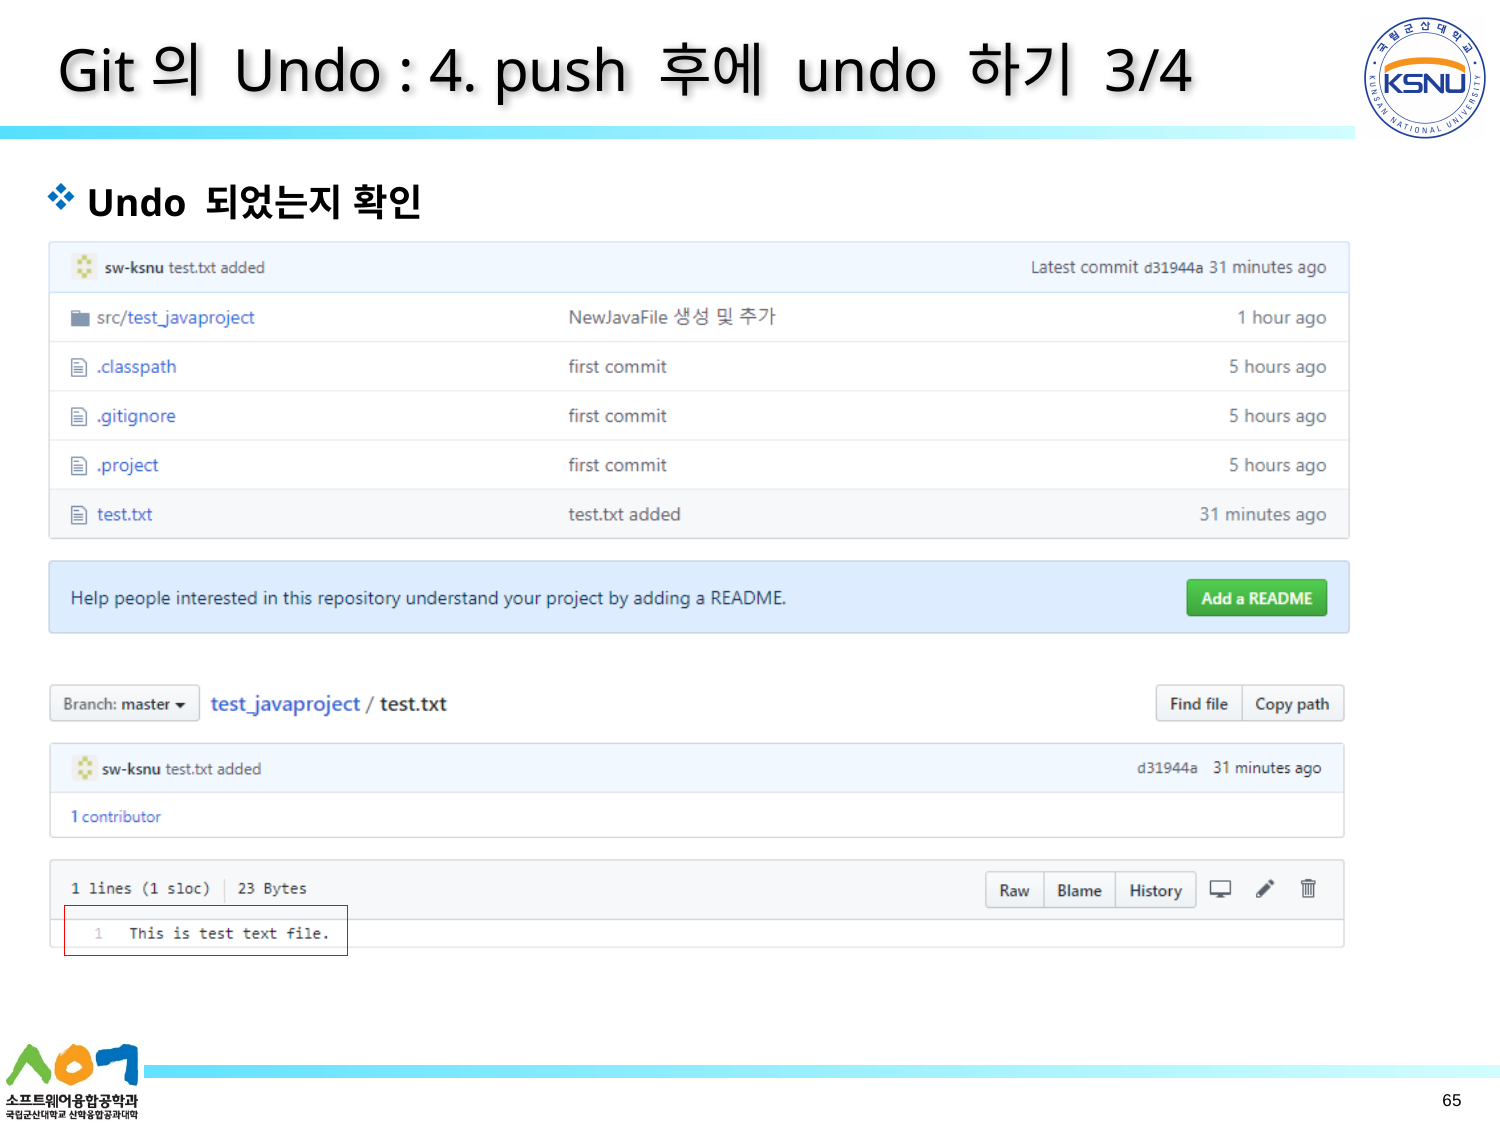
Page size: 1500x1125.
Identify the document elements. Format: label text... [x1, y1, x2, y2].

title Git의 Undo : 4. push 후에 undo 하기 3/4 [42, 20, 1349, 116]
text_box [250, 126, 254, 138]
picture [1361, 16, 1486, 139]
list Undo 되었는지 확인 [29, 148, 1476, 1059]
slide_number 65 [1330, 1081, 1477, 1122]
picture [39, 670, 1363, 957]
picture [42, 232, 1363, 648]
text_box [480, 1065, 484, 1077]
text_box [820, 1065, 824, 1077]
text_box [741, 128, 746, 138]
picture [0, 1041, 144, 1122]
slide_number 81 [1015, 1065, 1019, 1077]
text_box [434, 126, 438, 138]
